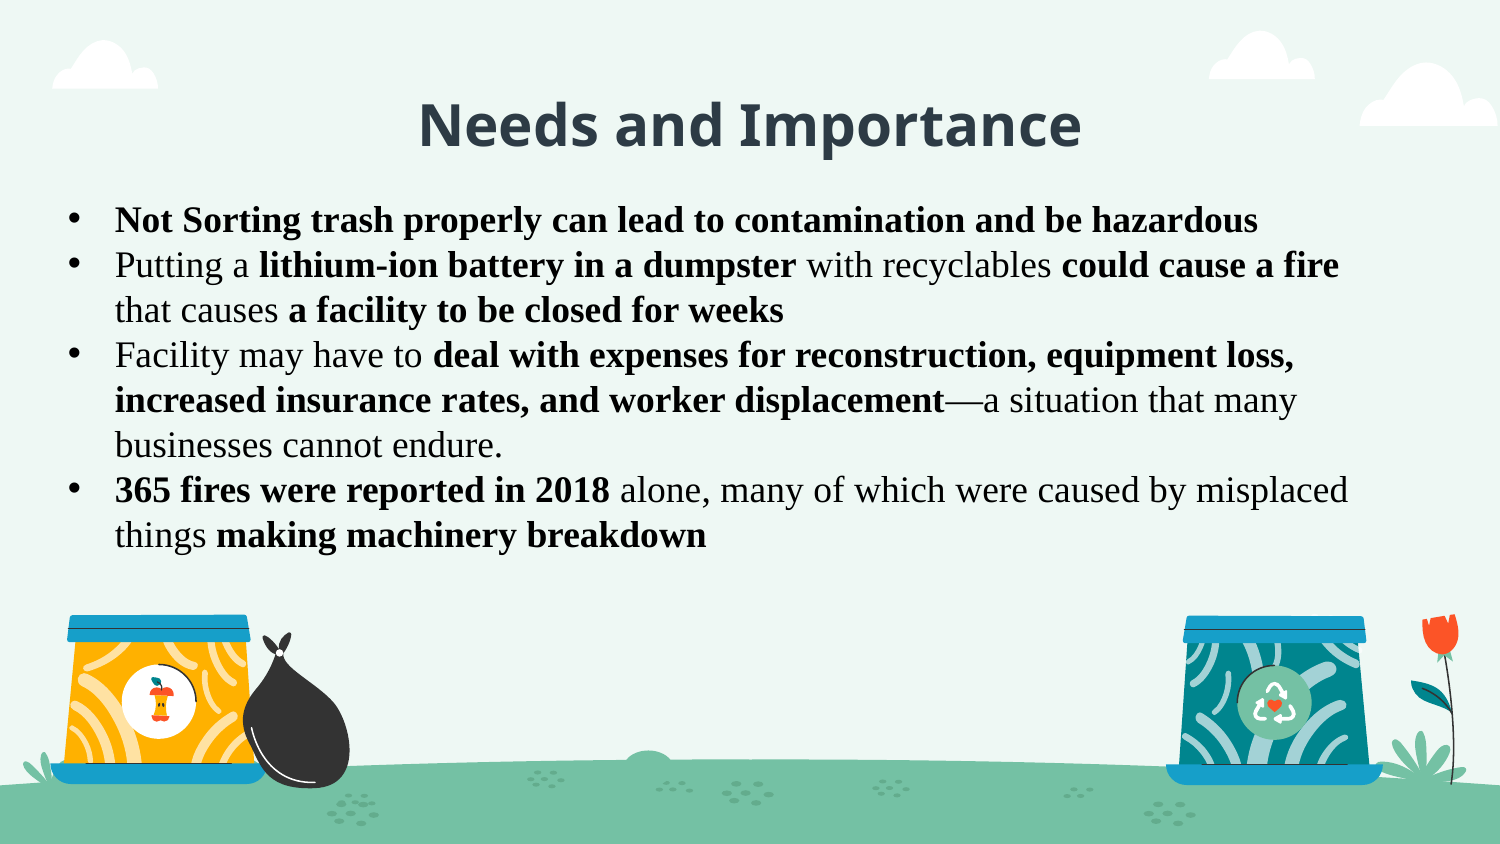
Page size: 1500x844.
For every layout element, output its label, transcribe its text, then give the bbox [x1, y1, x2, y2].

text_box Not Sorting trash properly can lead to contamination and be hazardous Putting a lithium-ion battery in a dumpster with recyclables could cause a fire that causes a facility to be closed for weeks Facility may have to deal with expenses for reconstruction, equipment loss, increased insurance rates, and worker displacement—a situation that many businesses cannot endure. 365 fires were reported in 2018 alone, many of which were caused by misplaced things making machinery breakdown [52, 187, 1400, 563]
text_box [237, 632, 366, 789]
title Needs and Importance [118, 72, 1382, 167]
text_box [1165, 613, 1384, 786]
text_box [50, 614, 268, 785]
text_box [45, 179, 697, 276]
